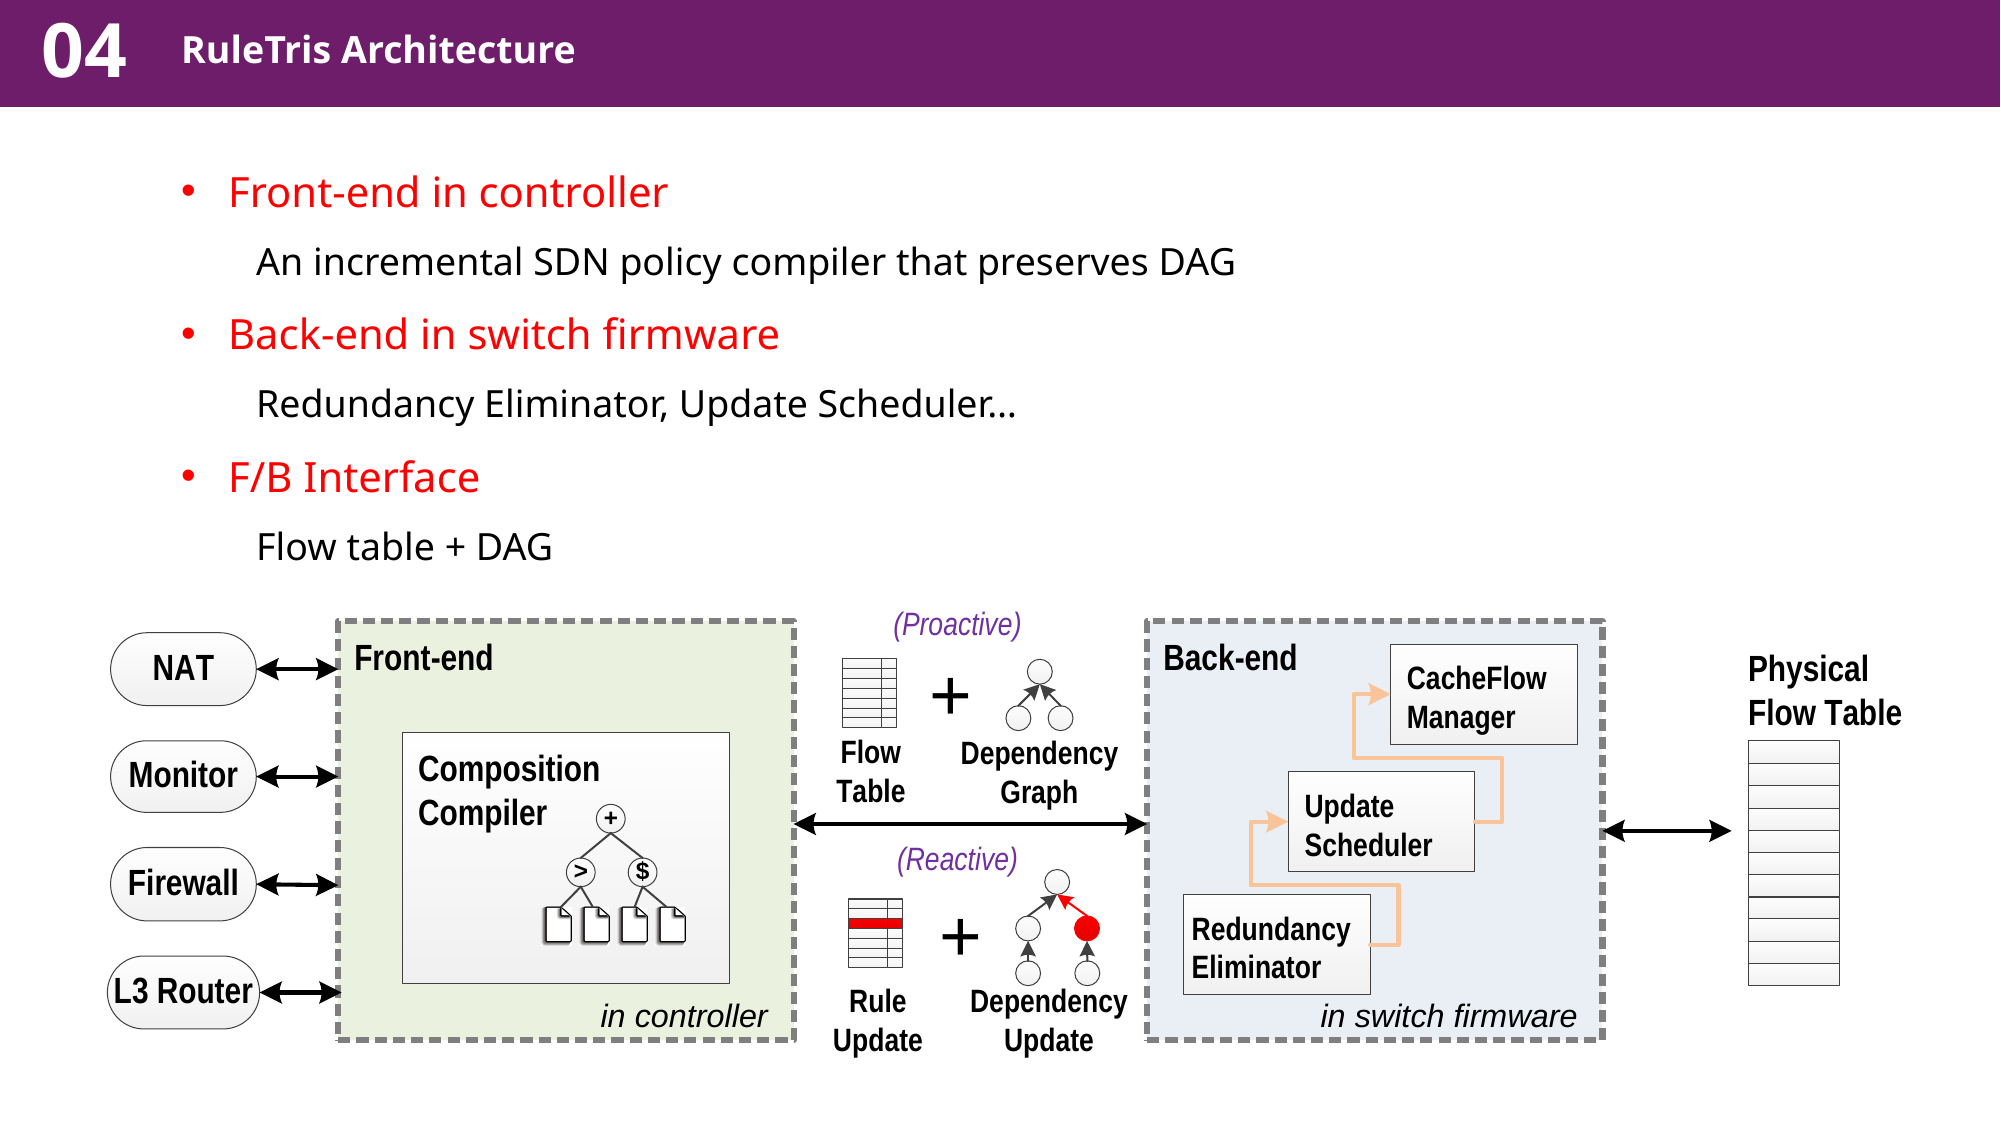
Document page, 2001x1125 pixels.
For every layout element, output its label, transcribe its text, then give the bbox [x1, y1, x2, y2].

text_box Front-end in controller An incremental SDN policy compiler that preserves DAG Back-end in switch firmware Redundancy Eliminator, Update Scheduler… F/B Interface Flow table + DAG [166, 132, 1456, 576]
list RuleTris Architecture [166, 23, 1456, 93]
picture [102, 597, 1908, 1066]
list 04 [26, 13, 146, 93]
